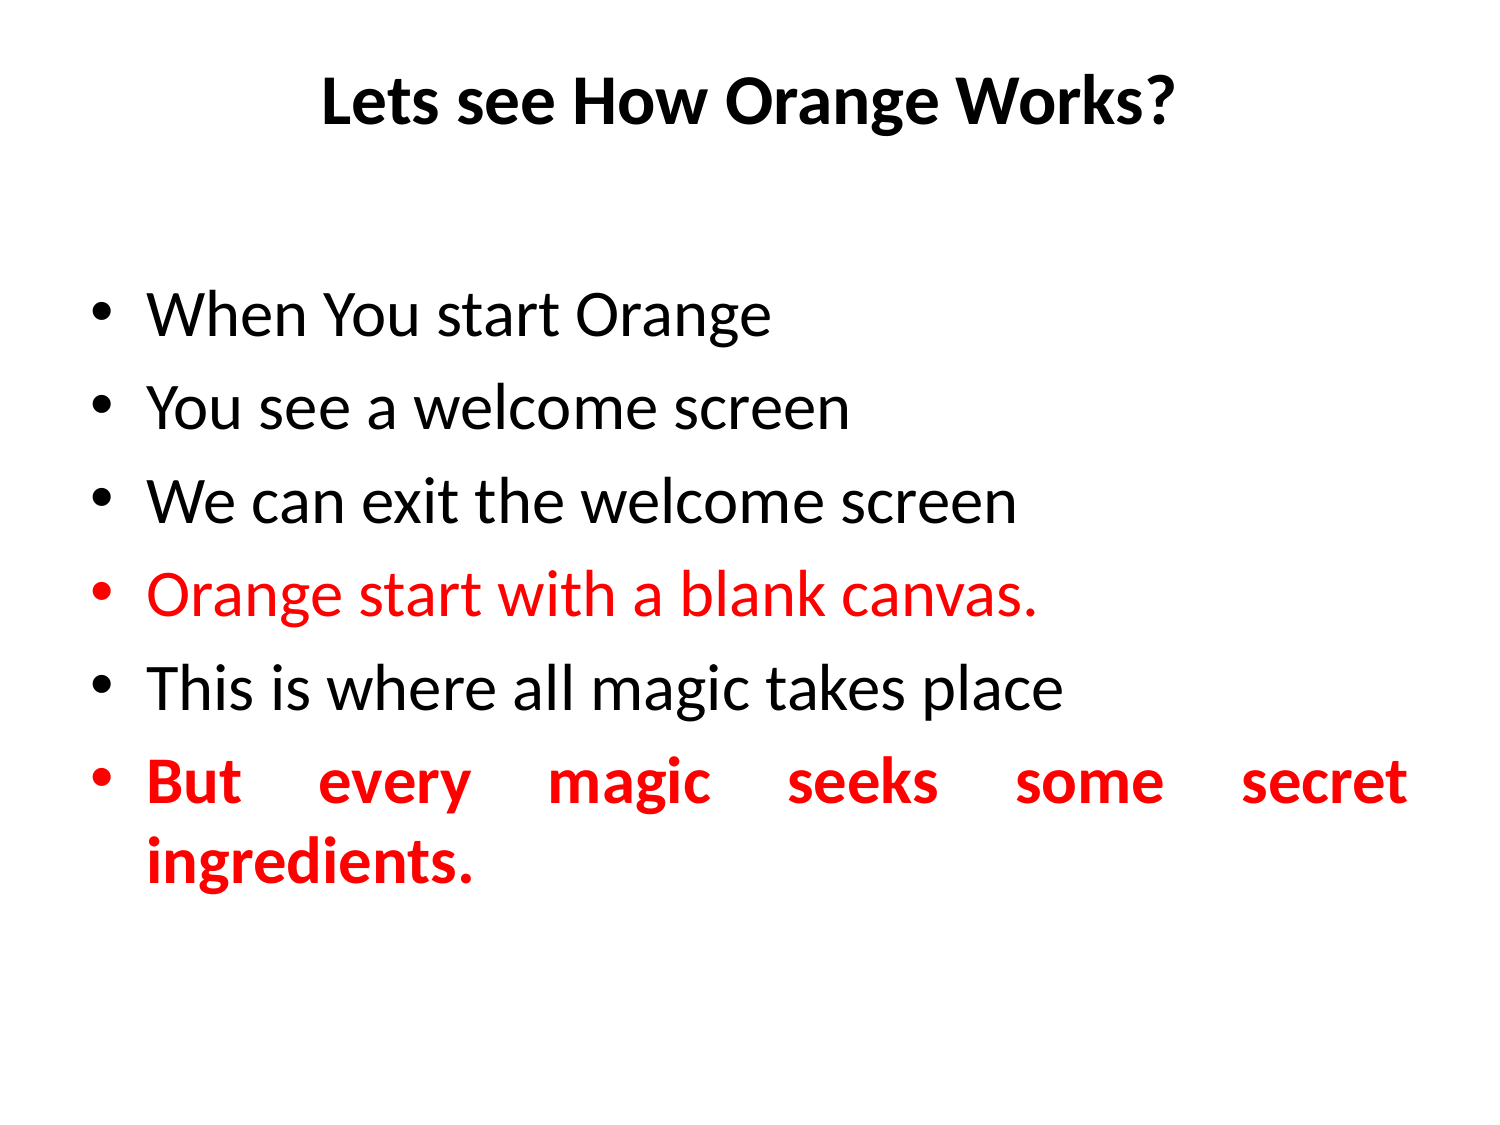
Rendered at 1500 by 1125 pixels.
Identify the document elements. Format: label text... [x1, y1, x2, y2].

list When You start Orange You see a welcome screen We can exit the welcome screen Orange start with a blank canvas. This is where all magic takes place But every magic seeks some secret ingredients. [75, 262, 1425, 1005]
title Lets see How Orange Works? [75, 45, 1425, 233]
